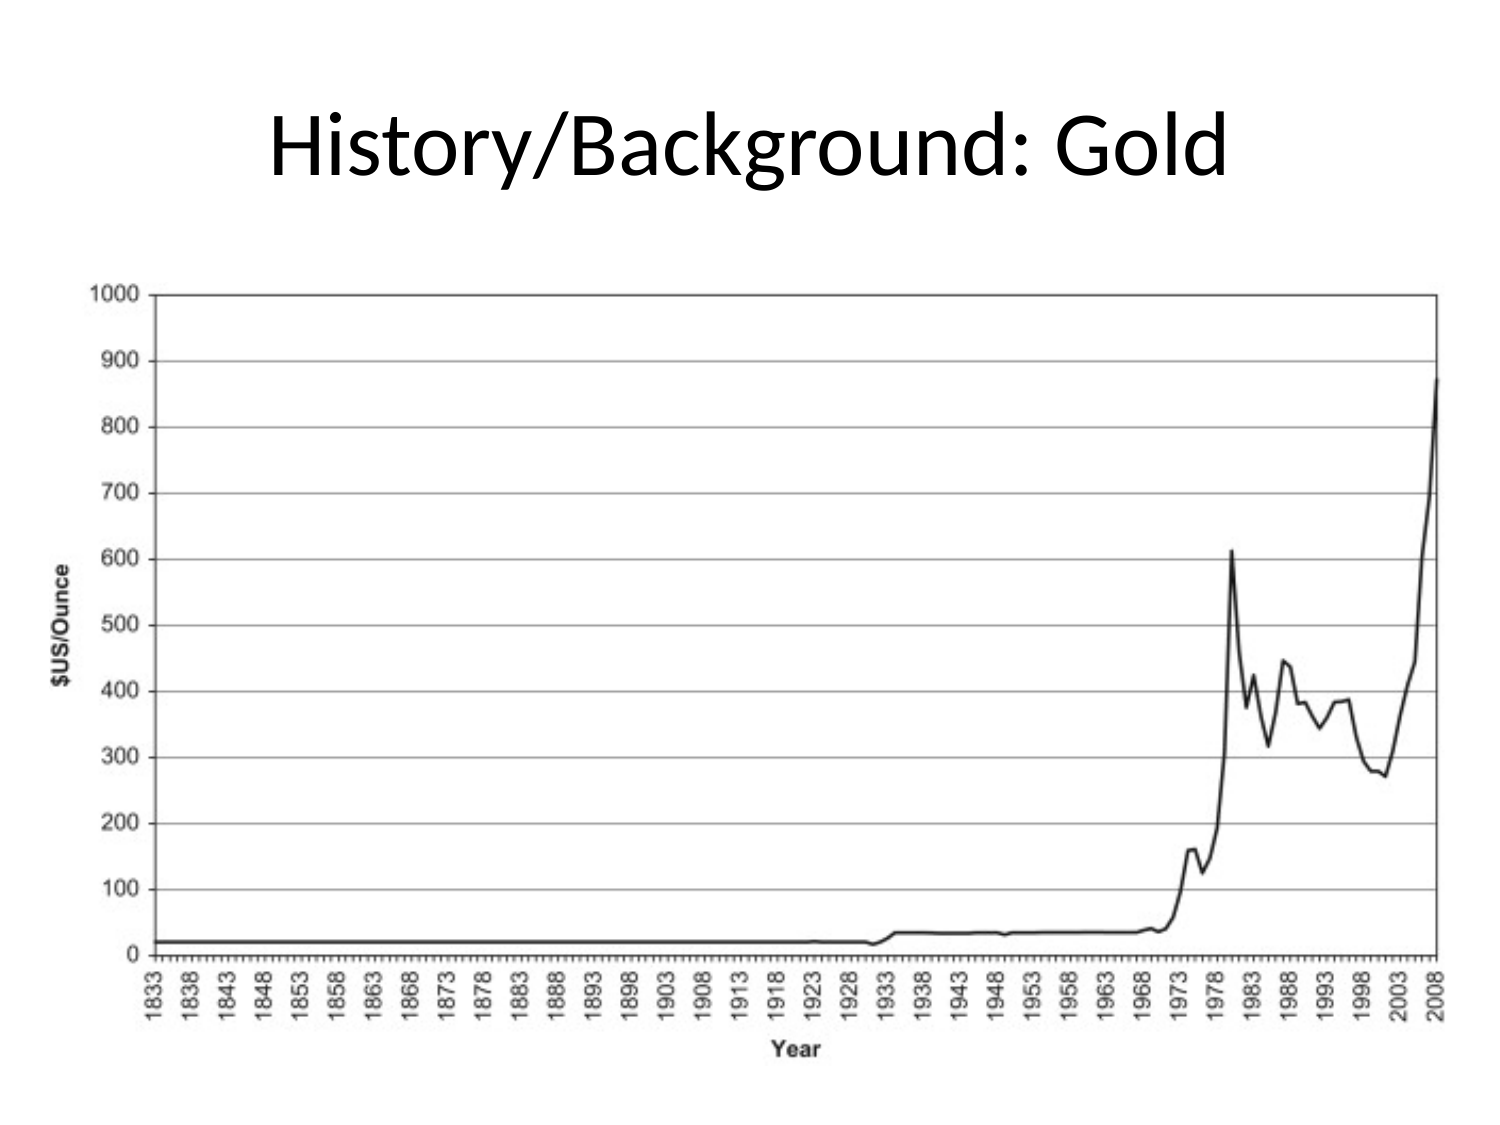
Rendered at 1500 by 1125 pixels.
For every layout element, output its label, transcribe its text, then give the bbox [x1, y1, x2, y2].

picture [48, 282, 1451, 1066]
title History/Background: Gold [75, 45, 1425, 233]
